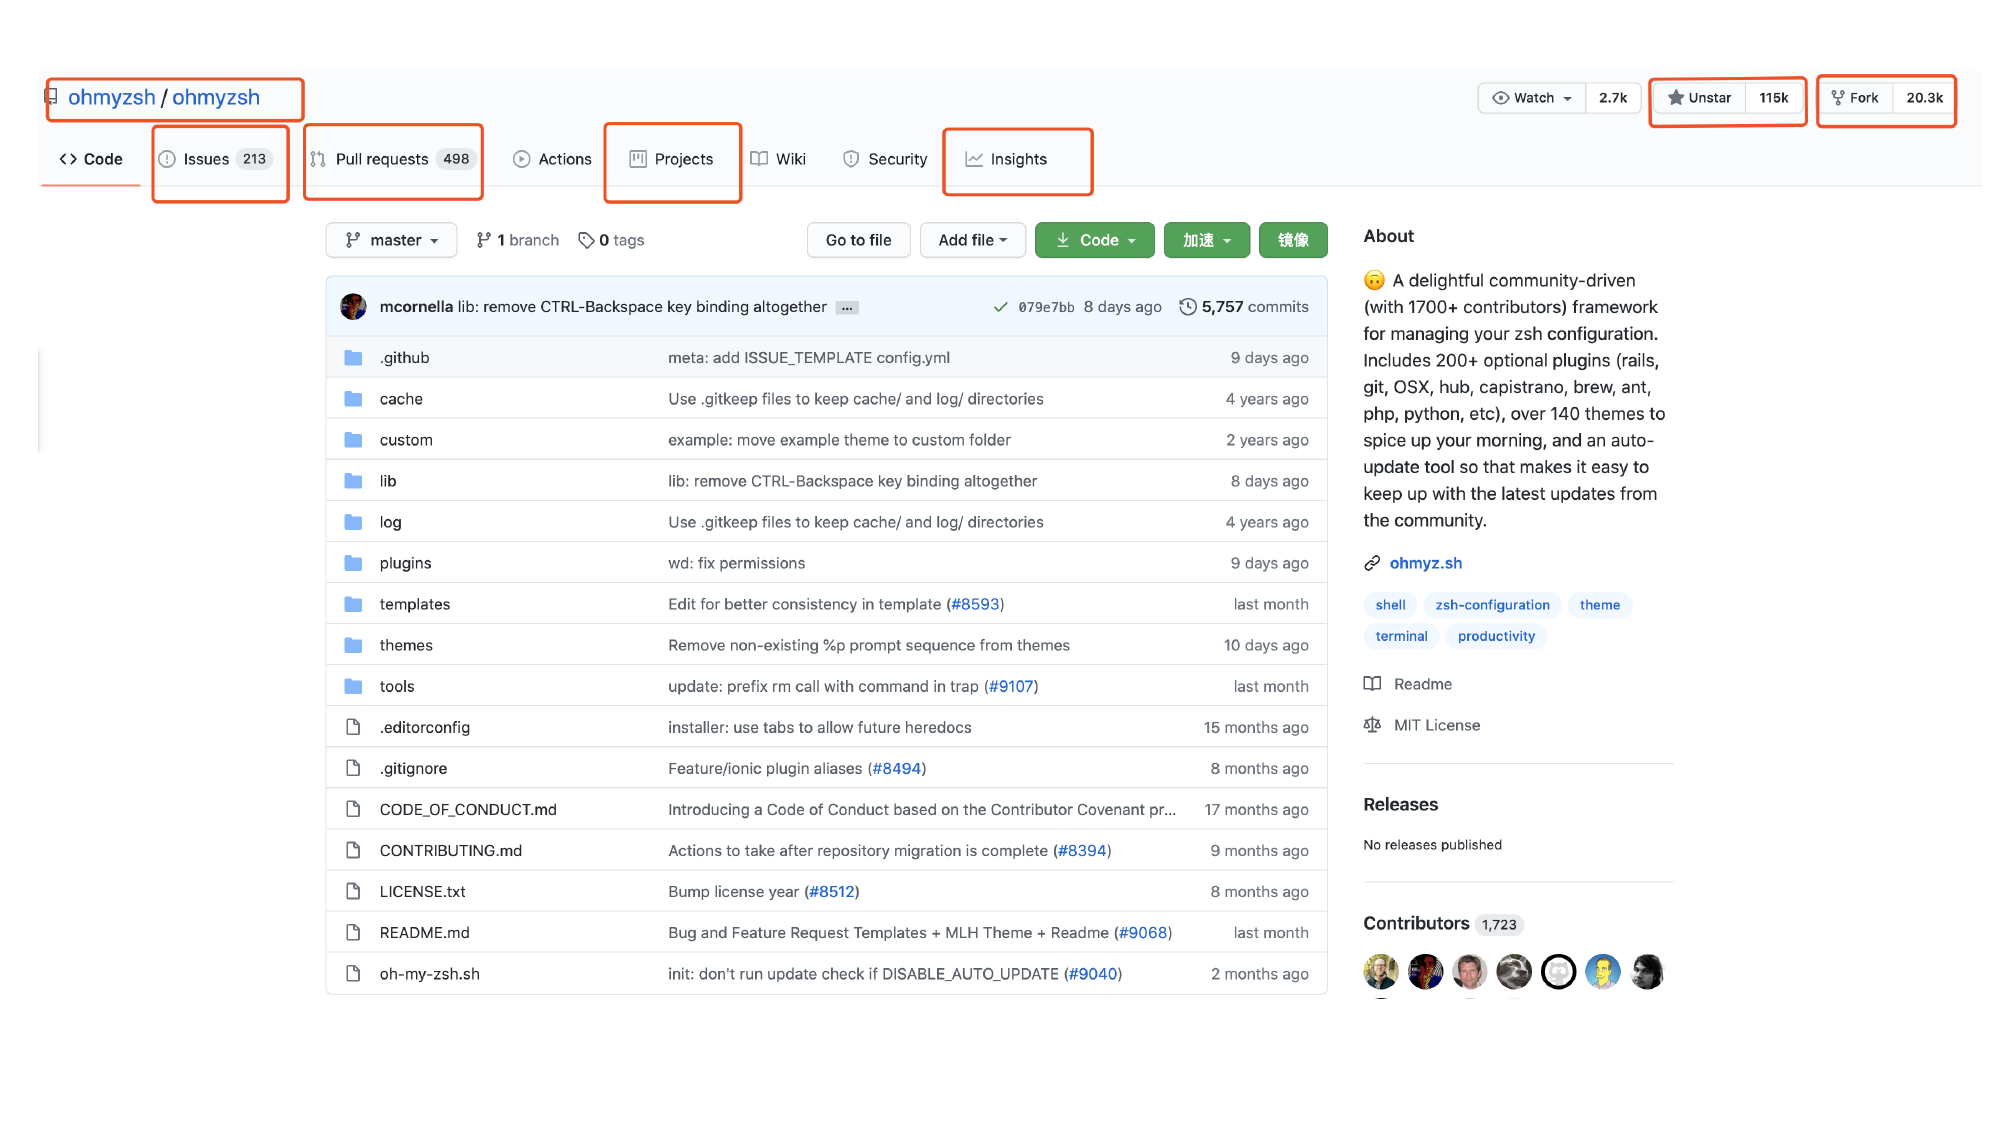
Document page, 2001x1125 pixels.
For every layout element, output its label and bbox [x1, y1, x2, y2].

list [37, 71, 1982, 999]
